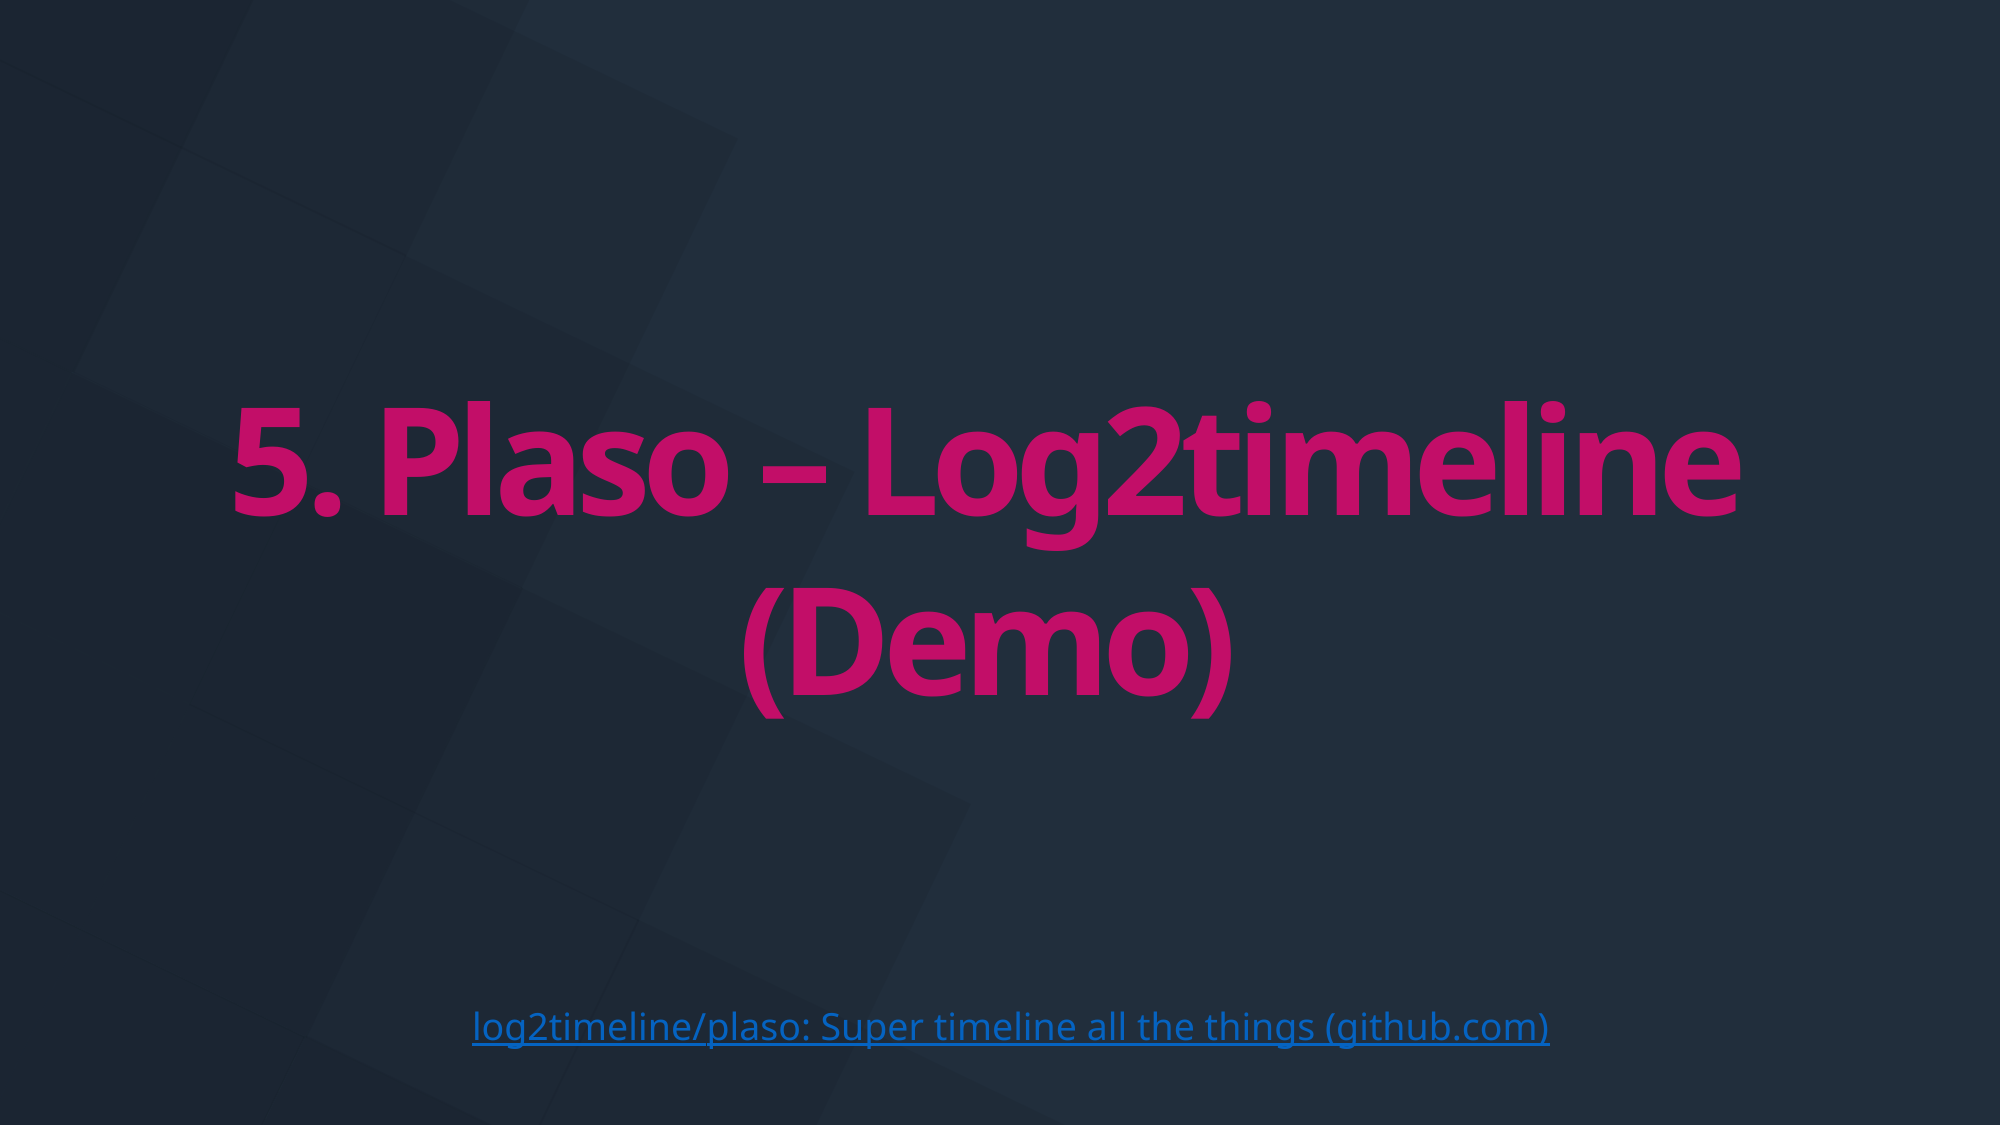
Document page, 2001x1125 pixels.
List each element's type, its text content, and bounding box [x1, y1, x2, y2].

text_box log2timeline/plaso: Super timeline all the things (github.com) [457, 995, 1603, 1062]
text_box 5. Plaso – Log2timeline (Demo) [213, 358, 1763, 733]
